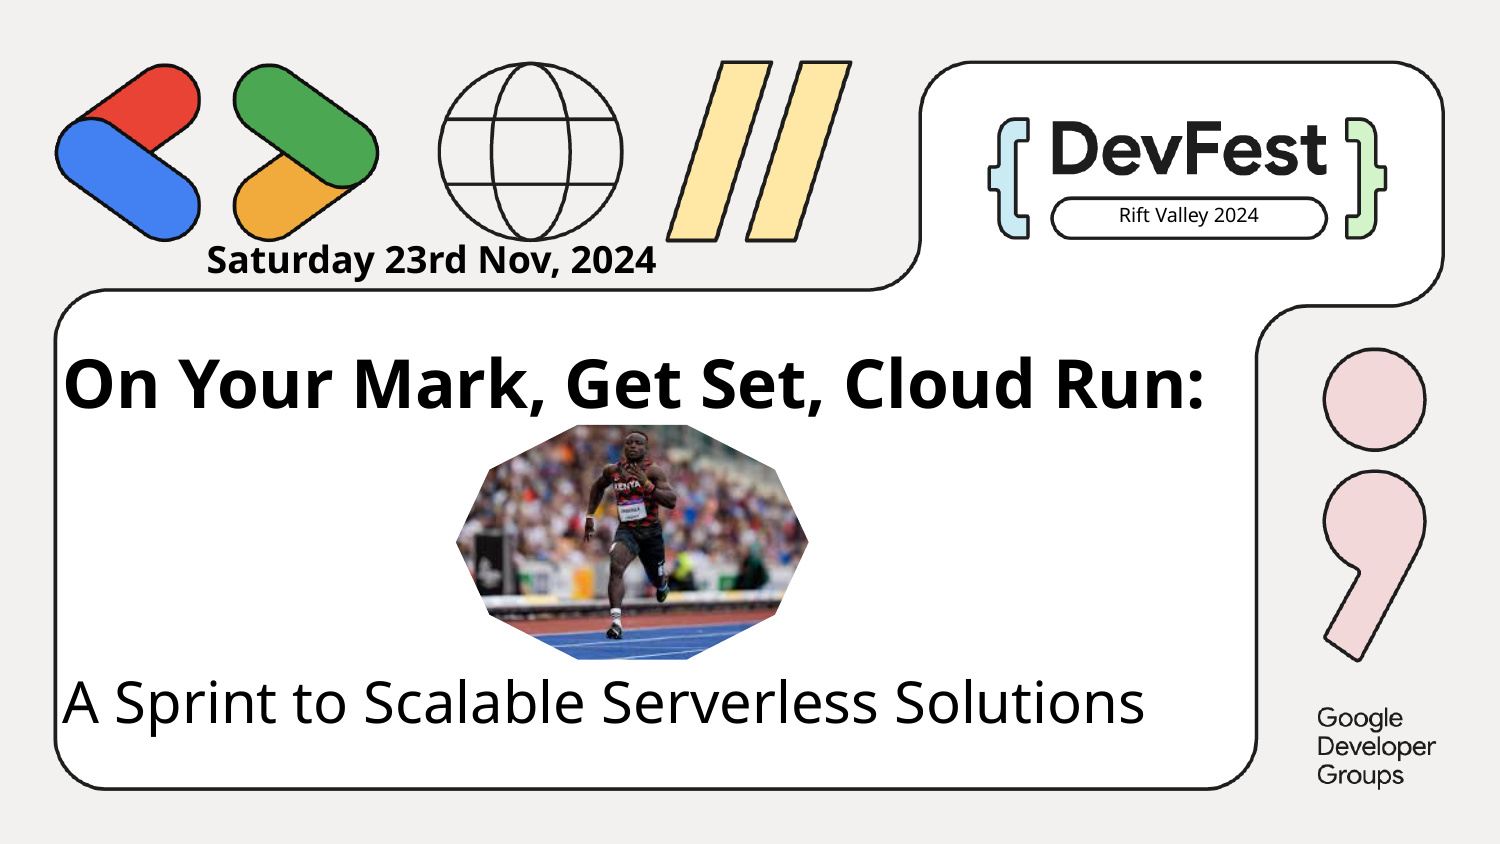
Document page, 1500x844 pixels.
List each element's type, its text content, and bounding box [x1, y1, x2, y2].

picture [0, 0, 1500, 844]
title On Your Mark, Get Set, Cloud Run: A Sprint to Scalable Serverless Solutions [63, 340, 1249, 759]
text_box Rift Valley 2024 [1065, 192, 1313, 239]
text_box Saturday 23rd Nov, 2024 [191, 220, 1170, 257]
